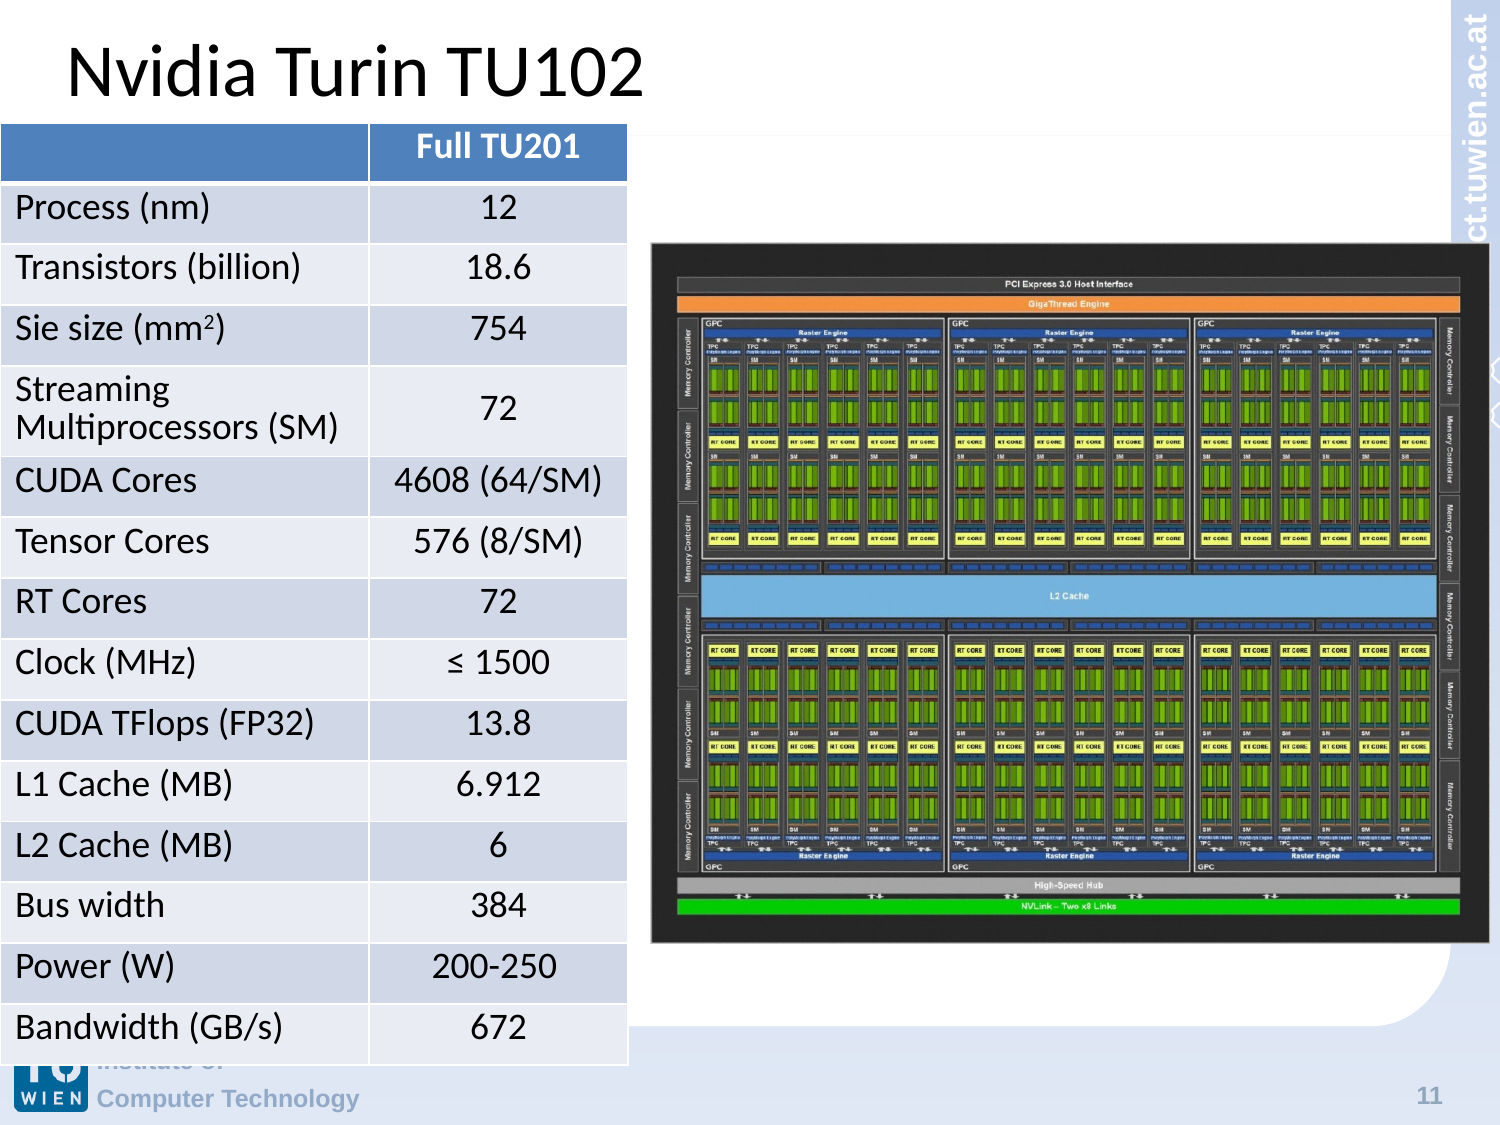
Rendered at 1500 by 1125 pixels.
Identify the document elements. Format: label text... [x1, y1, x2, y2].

table_cell L2 Cache (MB) [1, 822, 368, 881]
table_cell Bus width [1, 883, 368, 942]
table_cell CUDA Cores [1, 457, 368, 516]
table_cell RT Cores [1, 579, 368, 638]
table_cell 576 (8/SM) [370, 518, 627, 577]
table_cell CUDA TFlops (FP32) [1, 701, 368, 760]
table_cell 384 [370, 883, 627, 942]
table_cell Sie size (mm2) [1, 306, 368, 365]
table_cell 672 [370, 1005, 627, 1064]
table_cell 6 [370, 822, 627, 881]
table_cell 6.912 [370, 762, 627, 821]
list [649, 242, 1491, 944]
table_cell Transistors (billion) [1, 245, 368, 304]
title Nvidia Turin TU102 [51, 11, 1412, 121]
slide_number 11 [1364, 1029, 1458, 1118]
table_cell 72 [370, 579, 627, 638]
table_cell 200-250 [370, 944, 627, 1003]
table_cell 18.6 [370, 245, 627, 304]
table_cell Power (W) [1, 944, 368, 1003]
table_cell Streaming Multiprocessors (SM) [1, 367, 368, 456]
table_cell 12 [370, 186, 627, 243]
table_cell 72 [370, 367, 627, 456]
picture [68, 1066, 80, 1082]
table_header [1, 124, 368, 181]
table_cell Clock (MHz) [1, 640, 368, 699]
table_cell 13.8 [370, 701, 627, 760]
table_cell 4608 (64/SM) [370, 457, 627, 516]
table_cell Tensor Cores [1, 518, 368, 577]
picture [31, 1066, 38, 1082]
table_cell ≤ 1500 [370, 640, 627, 699]
table_cell Process (nm) [1, 186, 368, 243]
picture [52, 1066, 64, 1081]
picture [55, 1092, 62, 1104]
table_cell L1 Cache (MB) [1, 762, 368, 821]
table_cell 754 [370, 306, 627, 365]
table_cell Bandwidth (GB/s) [1, 1005, 368, 1064]
table_header Full TU201 [370, 124, 627, 181]
picture [71, 1092, 80, 1104]
picture [22, 1092, 35, 1104]
